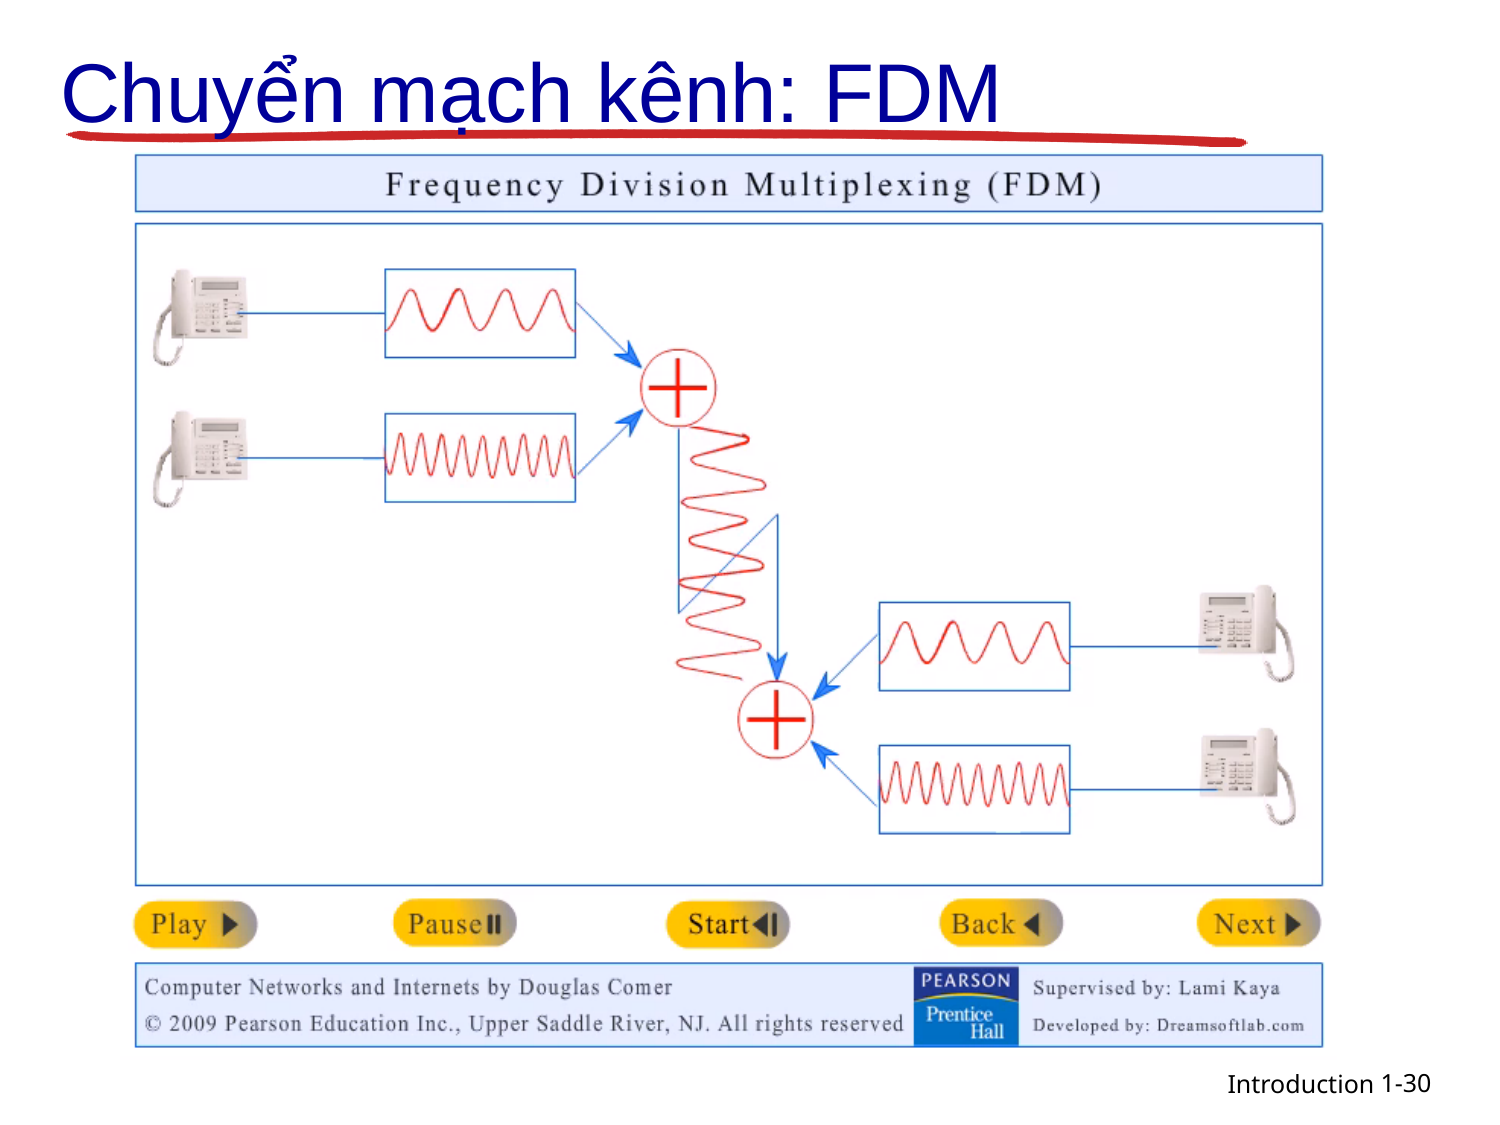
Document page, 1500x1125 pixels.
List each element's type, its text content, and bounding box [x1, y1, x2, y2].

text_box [119, 146, 1338, 1061]
text_box Chuyển mạch kênh: FDM [45, 11, 1434, 168]
slide_number 1-30 [1365, 1059, 1477, 1106]
footer Introduction [914, 1060, 1391, 1109]
picture [60, 124, 1262, 154]
